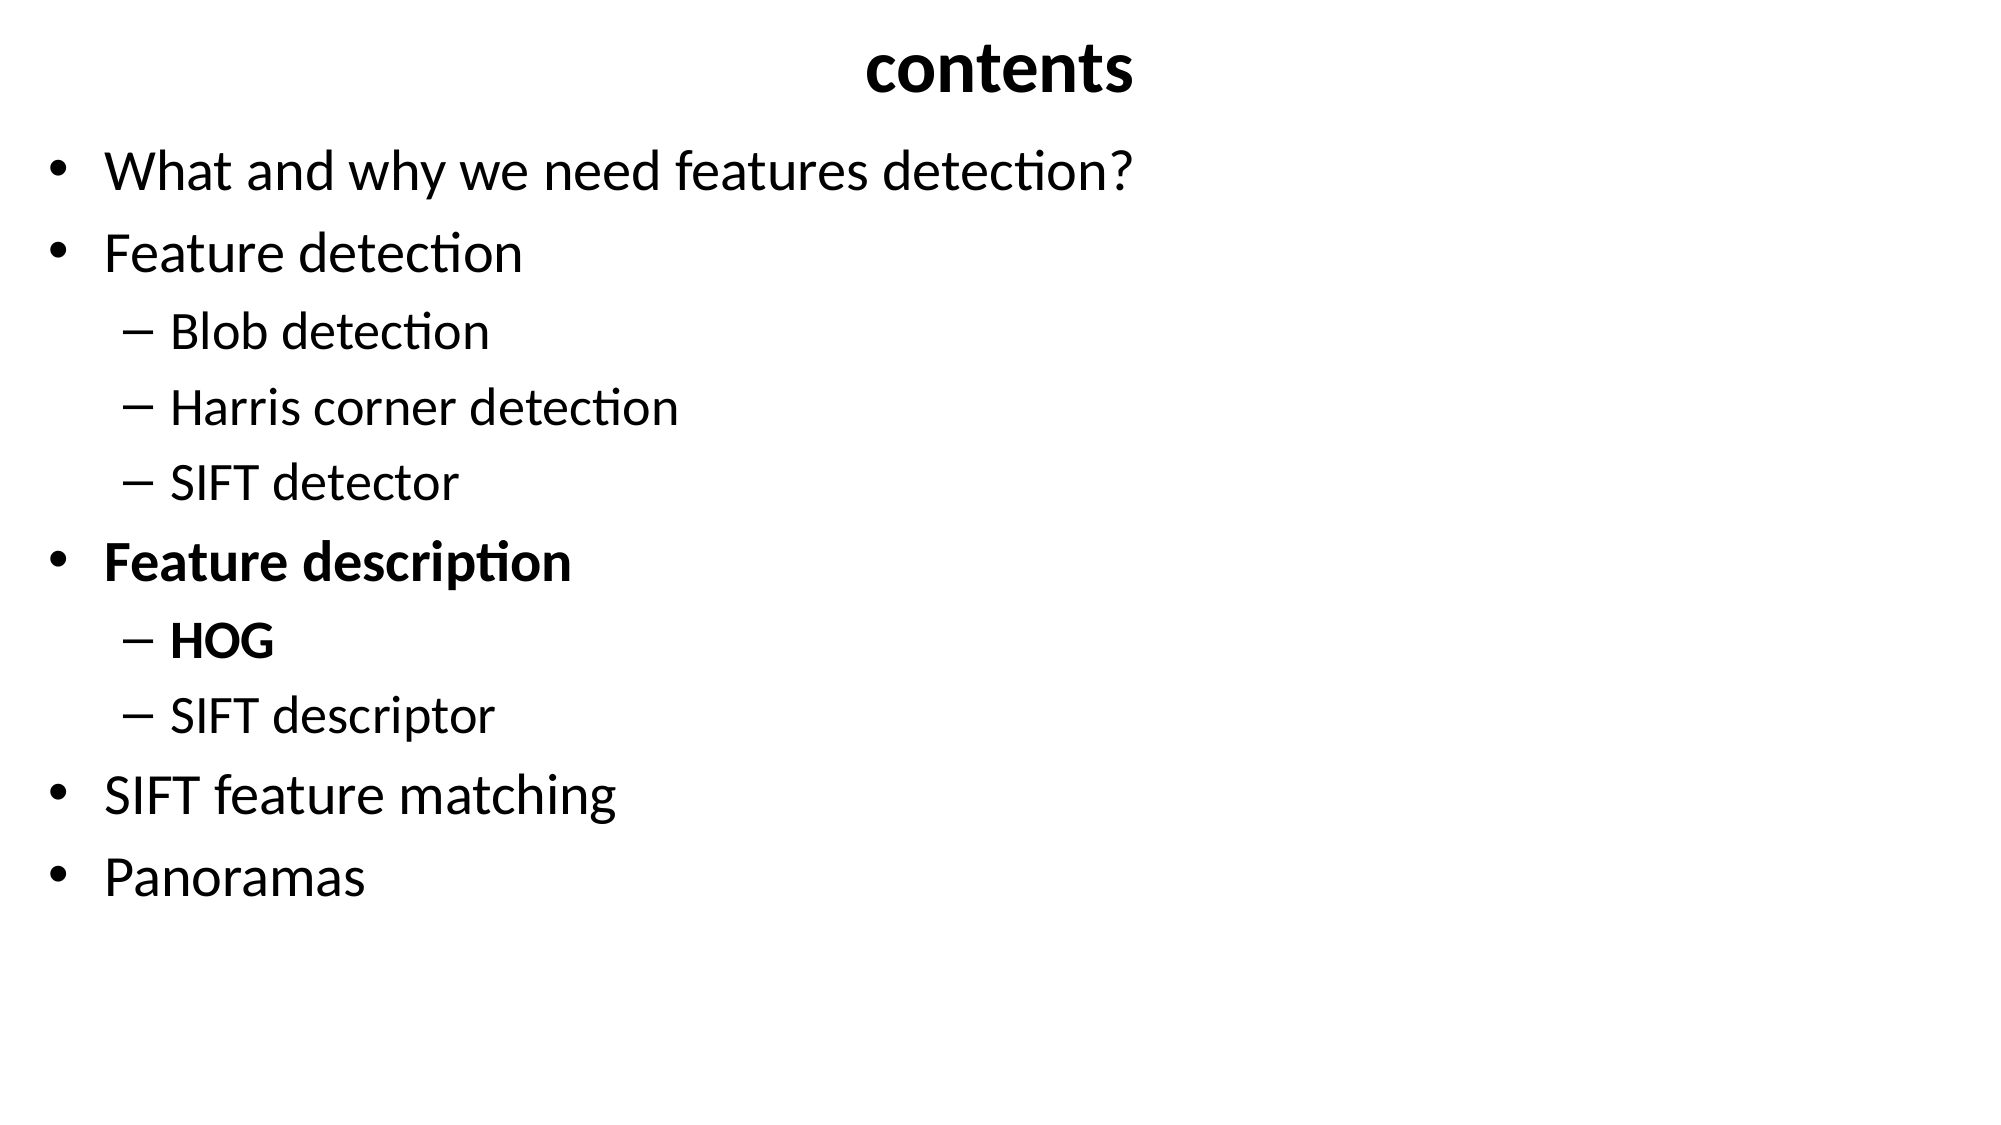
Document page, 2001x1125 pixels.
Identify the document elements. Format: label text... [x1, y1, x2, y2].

list What and why we need features detection? Feature detection Blob detection Harris corner detection SIFT detector Feature description HOG SIFT descriptor SIFT feature matching Panoramas [33, 125, 1967, 1063]
title contents [33, 0, 1967, 125]
